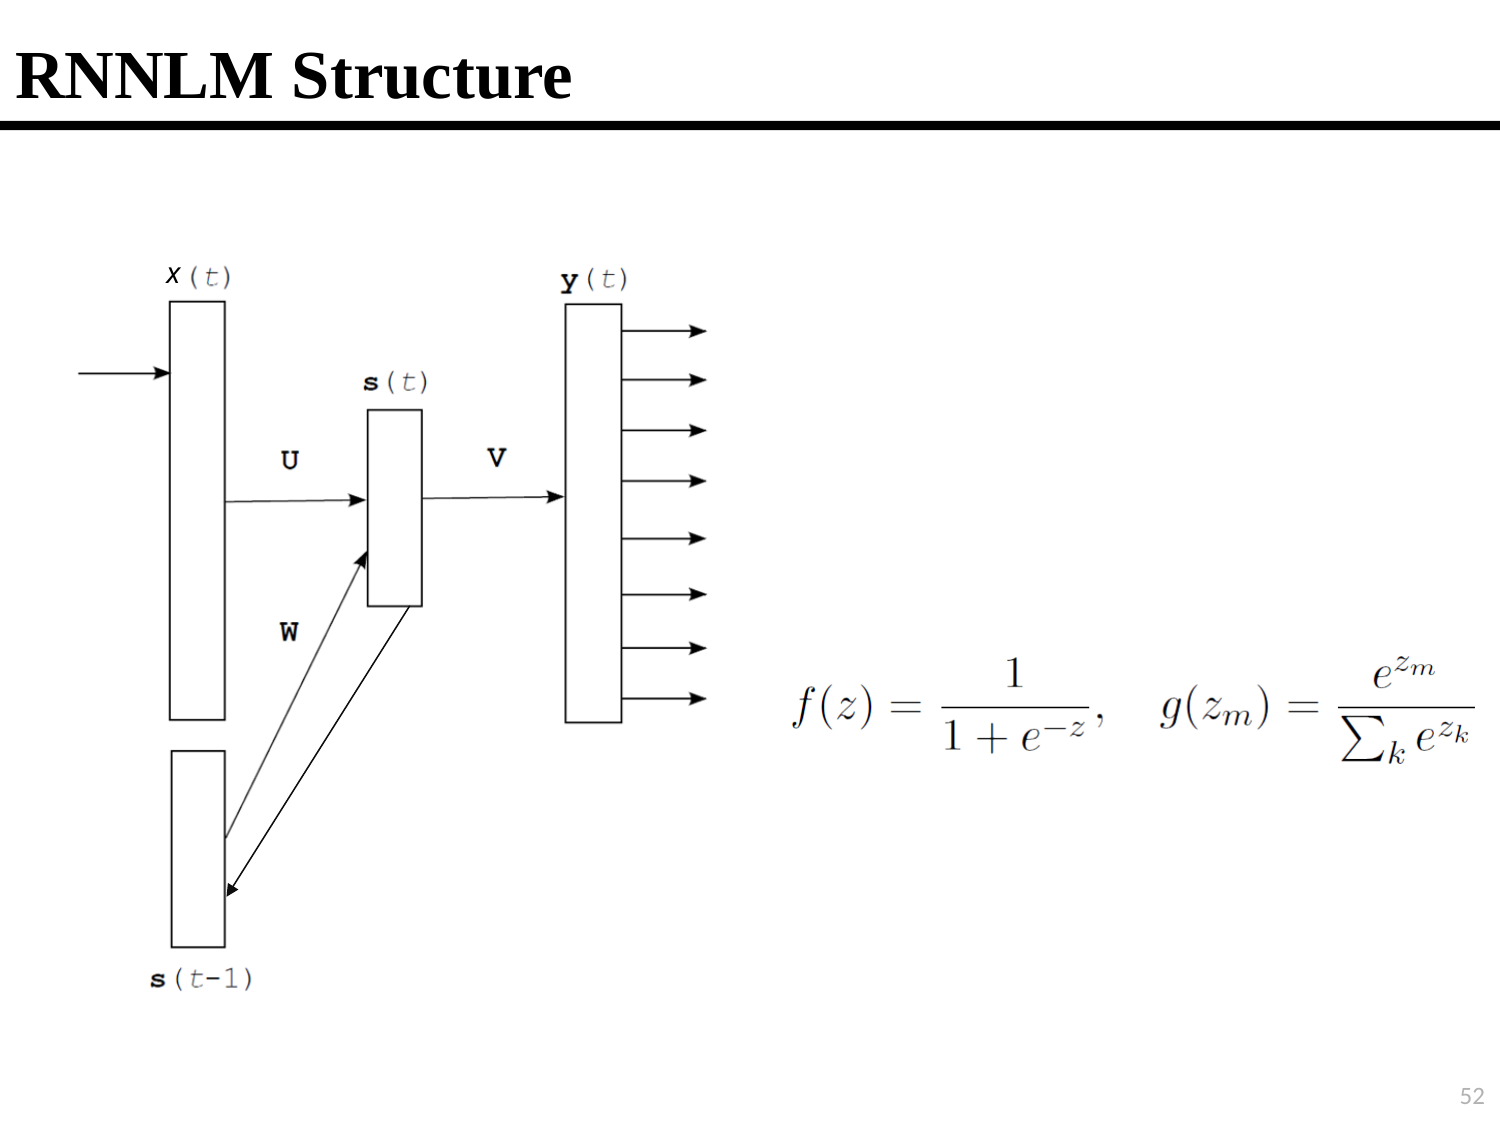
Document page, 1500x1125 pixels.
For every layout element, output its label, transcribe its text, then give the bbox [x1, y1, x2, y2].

picture [773, 633, 1492, 783]
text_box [49, 243, 744, 1029]
list RNNLM Structure [0, 12, 1499, 131]
slide_number 52 [1162, 1065, 1500, 1125]
